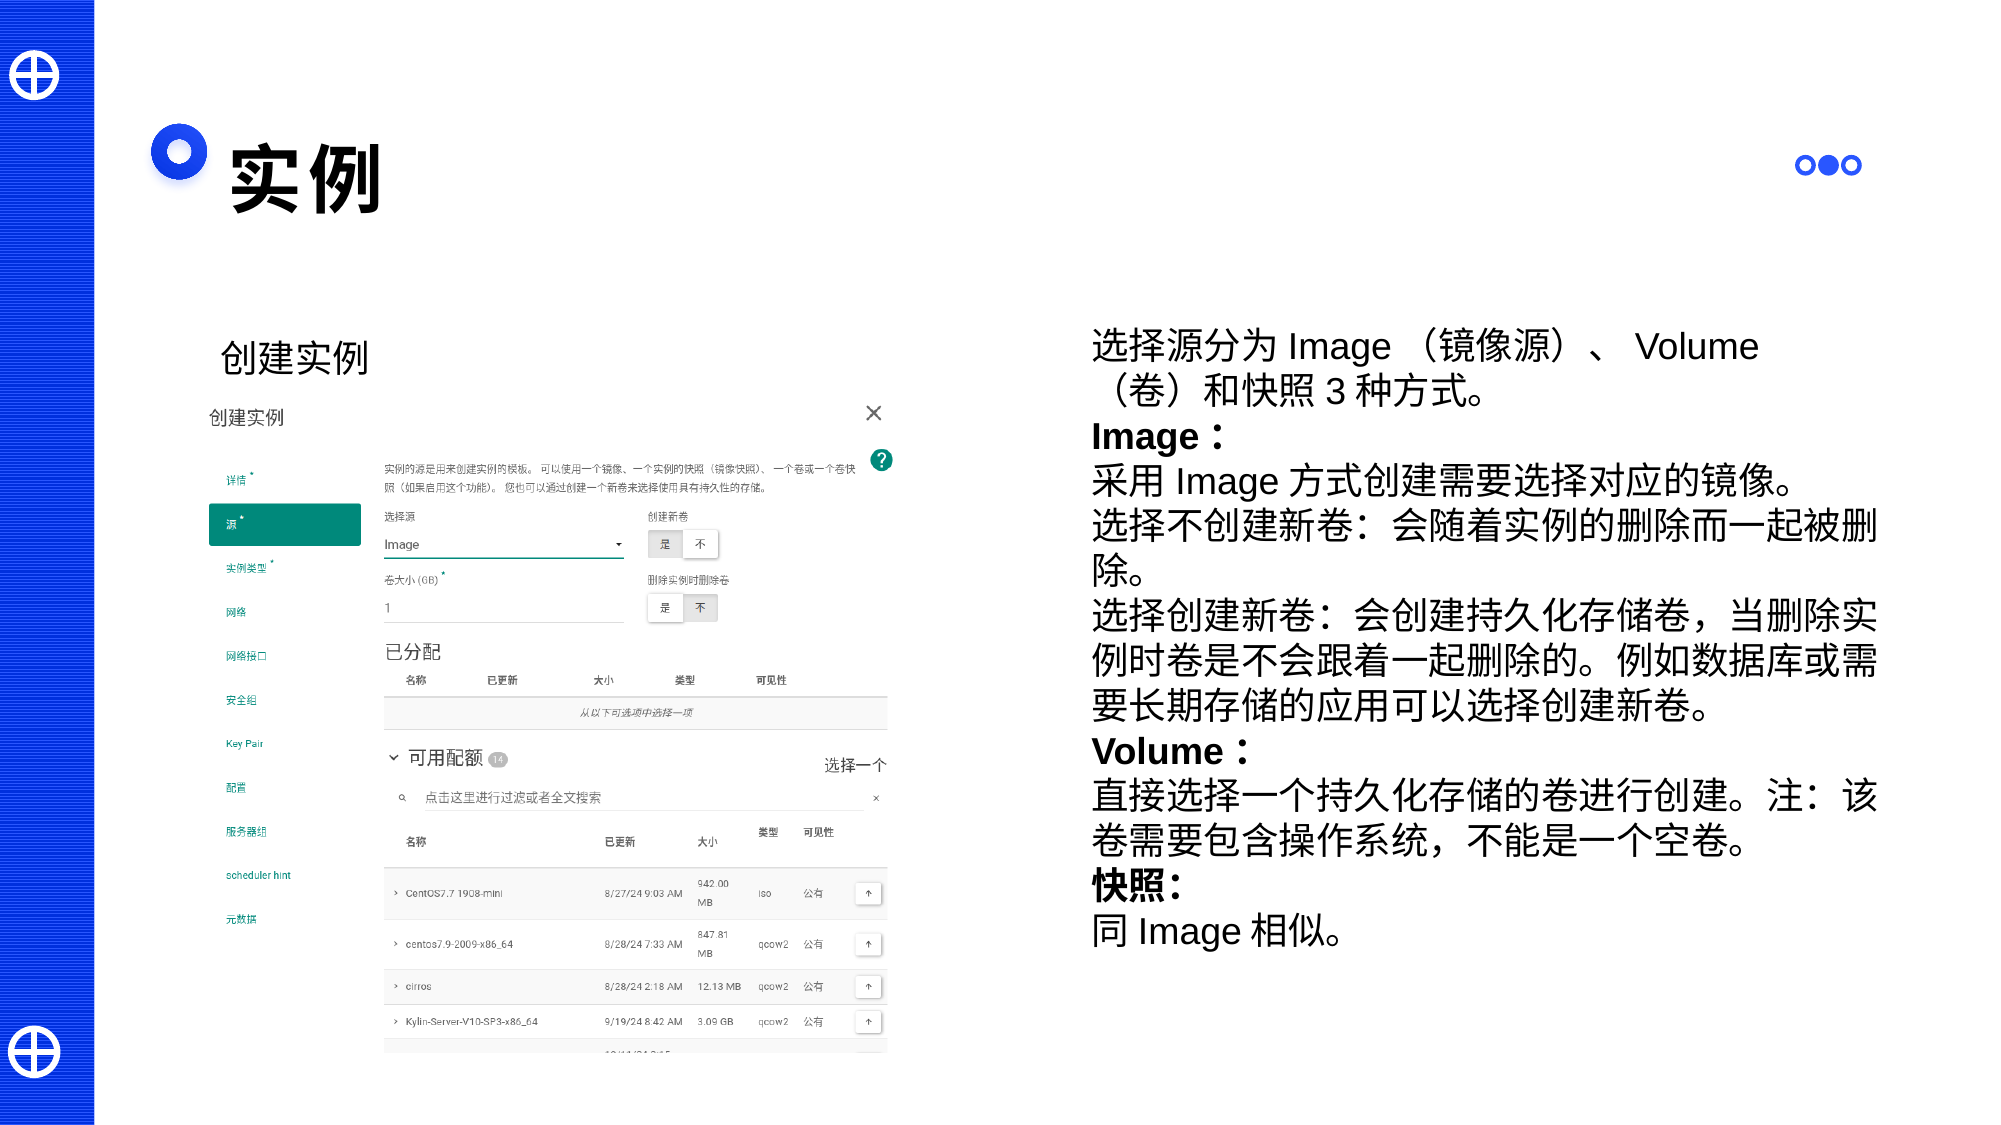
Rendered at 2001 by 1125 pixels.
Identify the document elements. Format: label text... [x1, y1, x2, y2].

text_box [10, 1027, 59, 1077]
text_box 创建实例 [205, 327, 386, 388]
text_box [1794, 153, 1817, 177]
text_box [0, 0, 95, 1125]
text_box [1817, 153, 1840, 177]
text_box 实例 [147, 109, 1436, 231]
text_box [11, 52, 58, 99]
text_box 选择源分为Image（镜像源）、Volume（卷）和快照3种方式。 Image： 采用Image方式创建需要选择对应的镜像。 选择不创建新卷：会随着实例的删除而一起被删除。 选择创建新卷：会创建持久化存储卷，当删除实例时卷是不会跟着一起删除的。例如数据库或需要长期存储的应用可以选择创建新卷。 Volume： 直接选择一个持久化存储的卷进行创建。注：该卷需要包含操作系统，不能是一个空卷。 快照： 同Image相似。 [1076, 314, 1895, 960]
picture [205, 399, 895, 1053]
text_box [1840, 153, 1863, 177]
